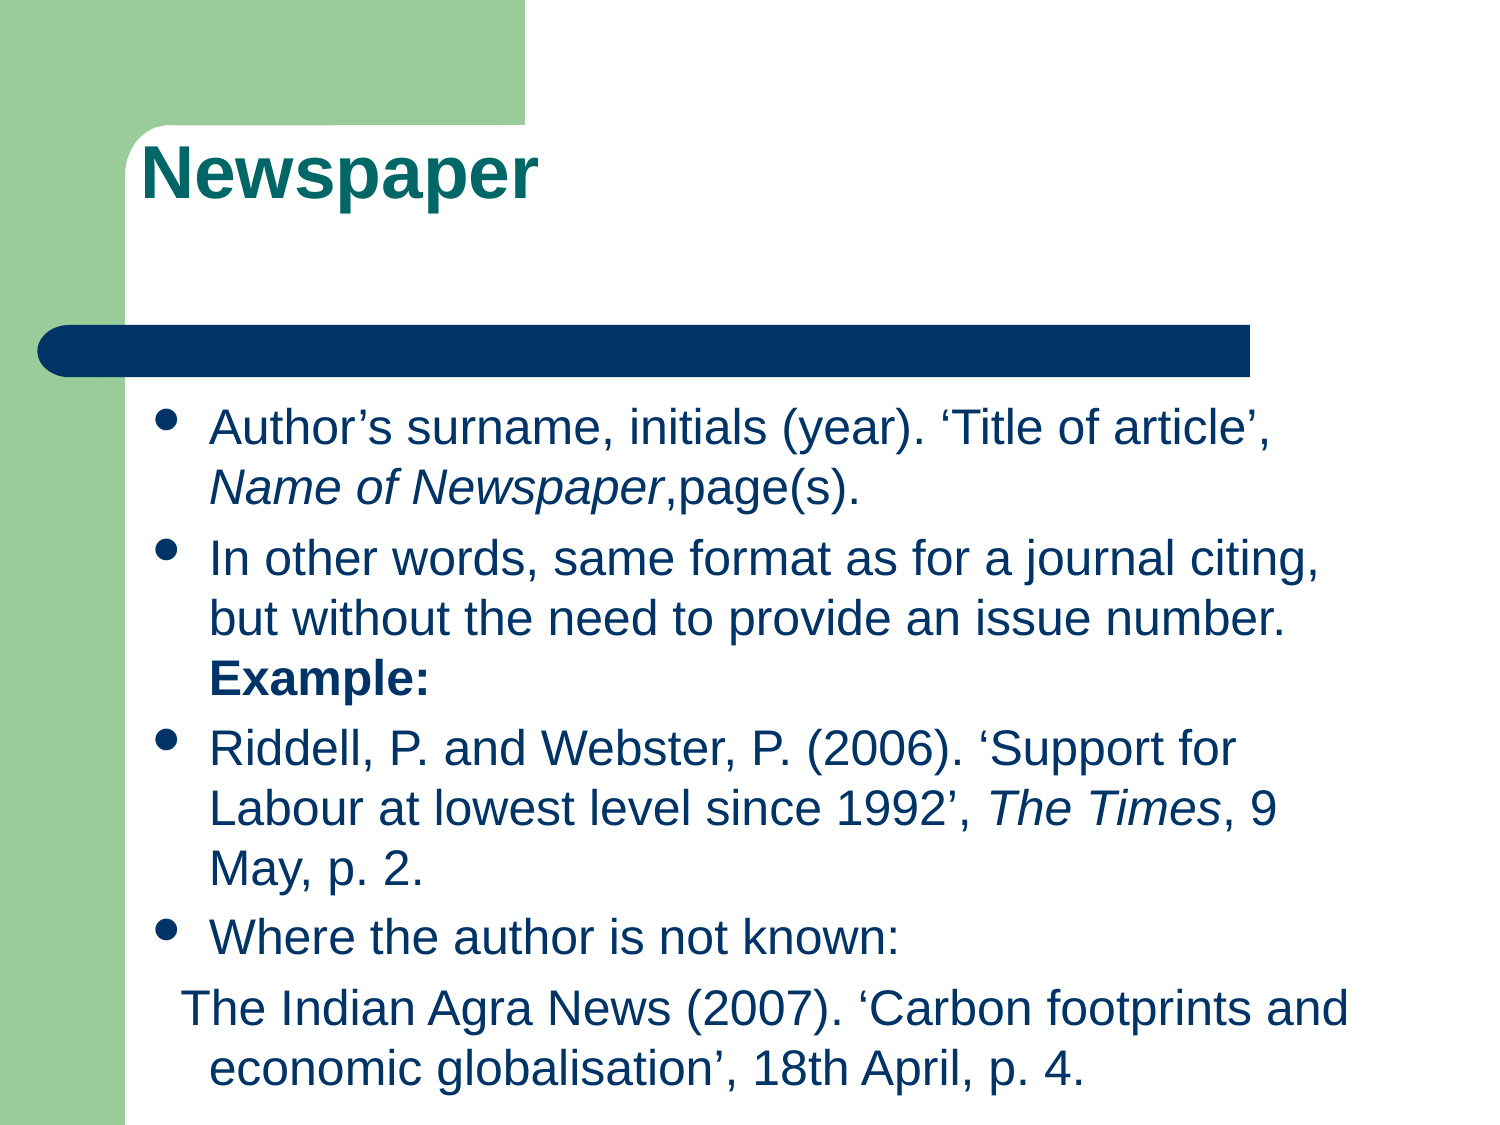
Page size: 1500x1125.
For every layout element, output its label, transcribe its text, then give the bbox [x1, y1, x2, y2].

list Author’s surname, initials (year). ‘Title of article’, Name of Newspaper,page(s). In other words, same format as for a journal citing, but without the need to provide an issue number. Example: Riddell, P. and Webster, P. (2006). ‘Support for Labour at lowest level since 1992’, The Times, 9 May, p. 2. Where the author is not known: The Indian Agra News (2007). ‘Carbon footprints and economic globalisation’, 18th April, p. 4. [137, 387, 1400, 999]
title Newspaper [124, 124, 1426, 313]
